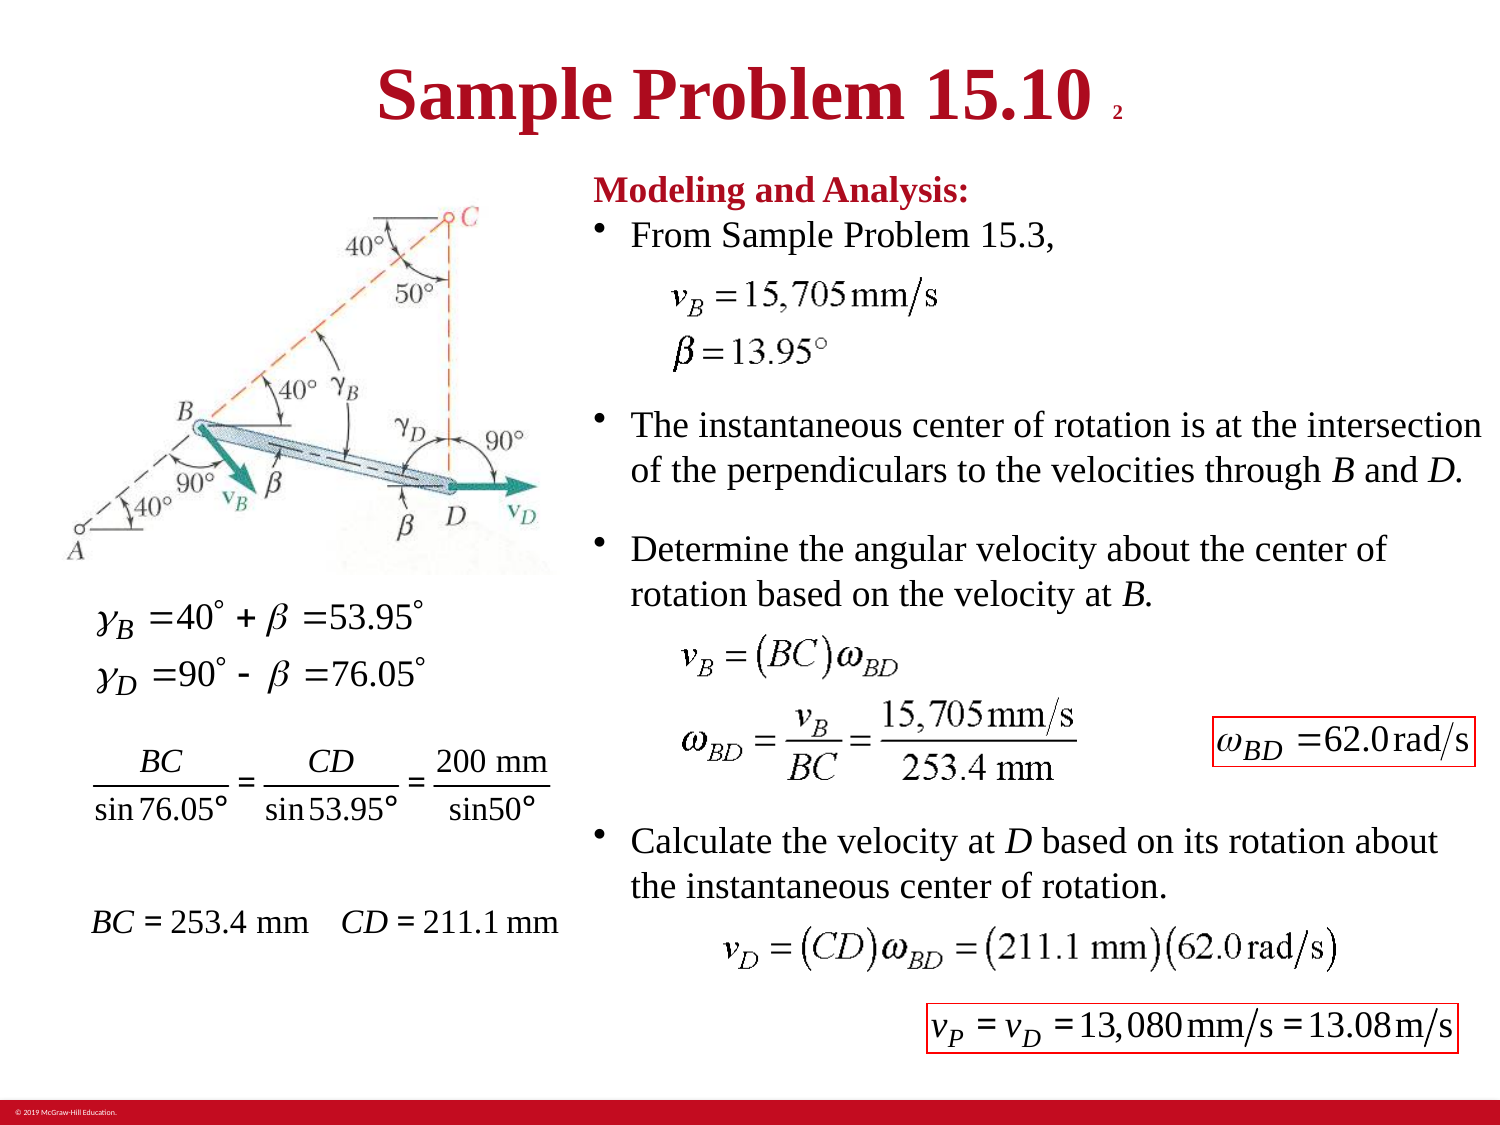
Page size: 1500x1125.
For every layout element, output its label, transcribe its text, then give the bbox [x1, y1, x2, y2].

text_box Determine the angular velocity about the center of rotation based on the velocity at B. [578, 516, 1492, 622]
picture [677, 628, 1082, 788]
picture [718, 920, 1341, 977]
text_box The instantaneous center of rotation is at the intersection of the perpendiculars to the velocities through B and D. [578, 392, 1500, 498]
picture [51, 187, 560, 576]
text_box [1213, 717, 1475, 767]
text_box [927, 1003, 1458, 1053]
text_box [92, 595, 508, 702]
text_box Calculate the velocity at D based on its rotation about the instantaneous center of rotation. [578, 808, 1490, 914]
picture [666, 271, 943, 379]
text_box Modeling and Analysis: From Sample Problem 15.3, [578, 157, 1491, 263]
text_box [86, 904, 564, 948]
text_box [89, 741, 556, 827]
title Sample Problem 15.10 2 [75, 37, 1425, 138]
